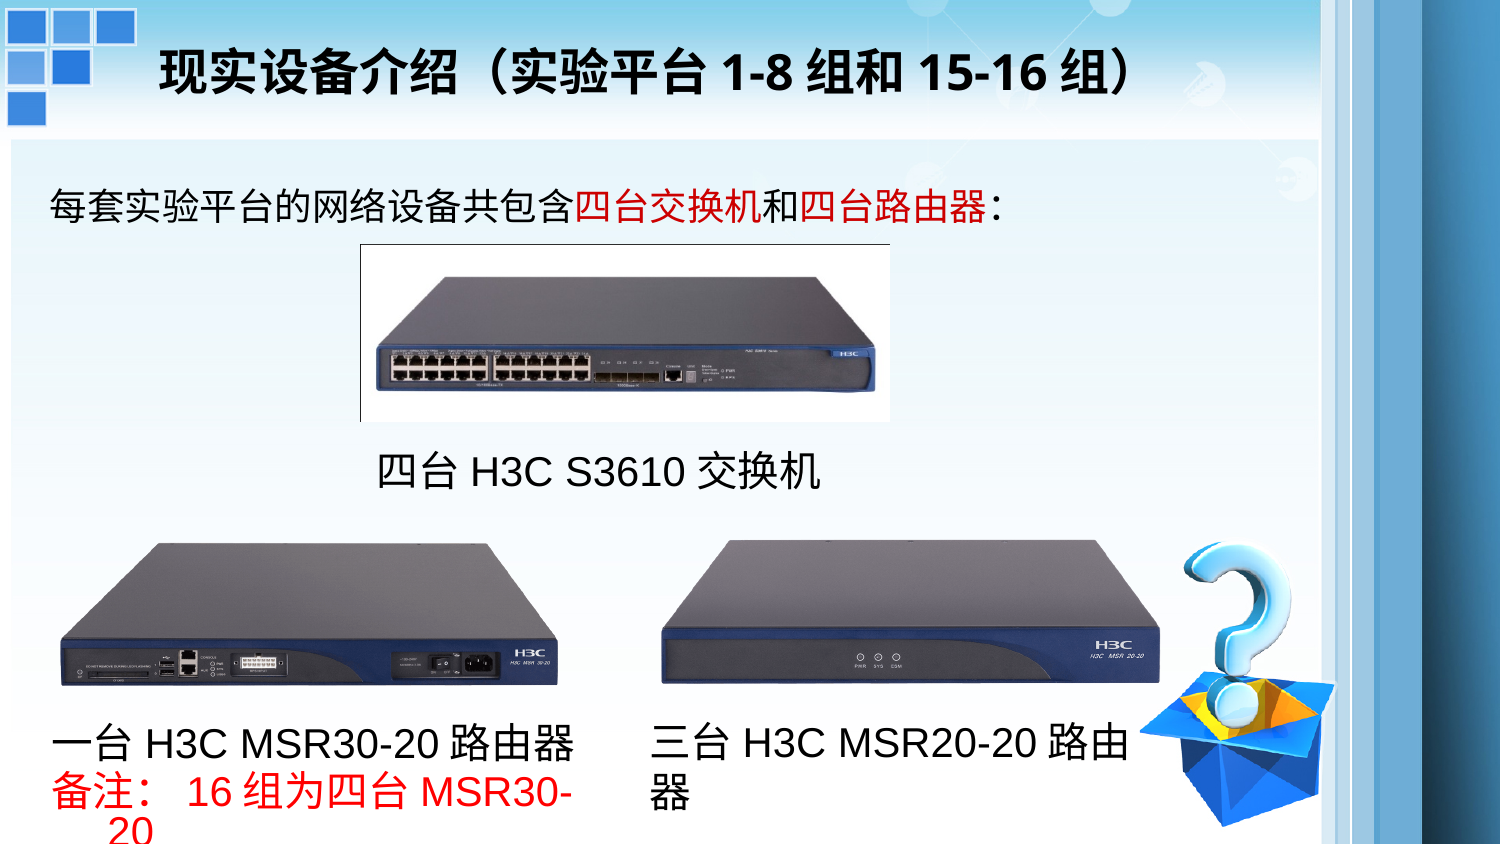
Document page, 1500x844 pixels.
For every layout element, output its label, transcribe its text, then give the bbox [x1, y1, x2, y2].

title 现实设备介绍（实验平台1-8组和15-16组） [143, 32, 1494, 108]
picture [0, 0, 1500, 844]
text_box 三台H3C MSR20-20路由器 [634, 708, 1183, 824]
text_box 每套实验平台的网络设备共包含四台交换机和四台路由器： [35, 175, 1056, 236]
text_box 一台H3C MSR30-20路由器 备注：16组为四台MSR30-20 [36, 719, 609, 765]
text_box 四台H3C S3610交换机 [361, 437, 879, 503]
